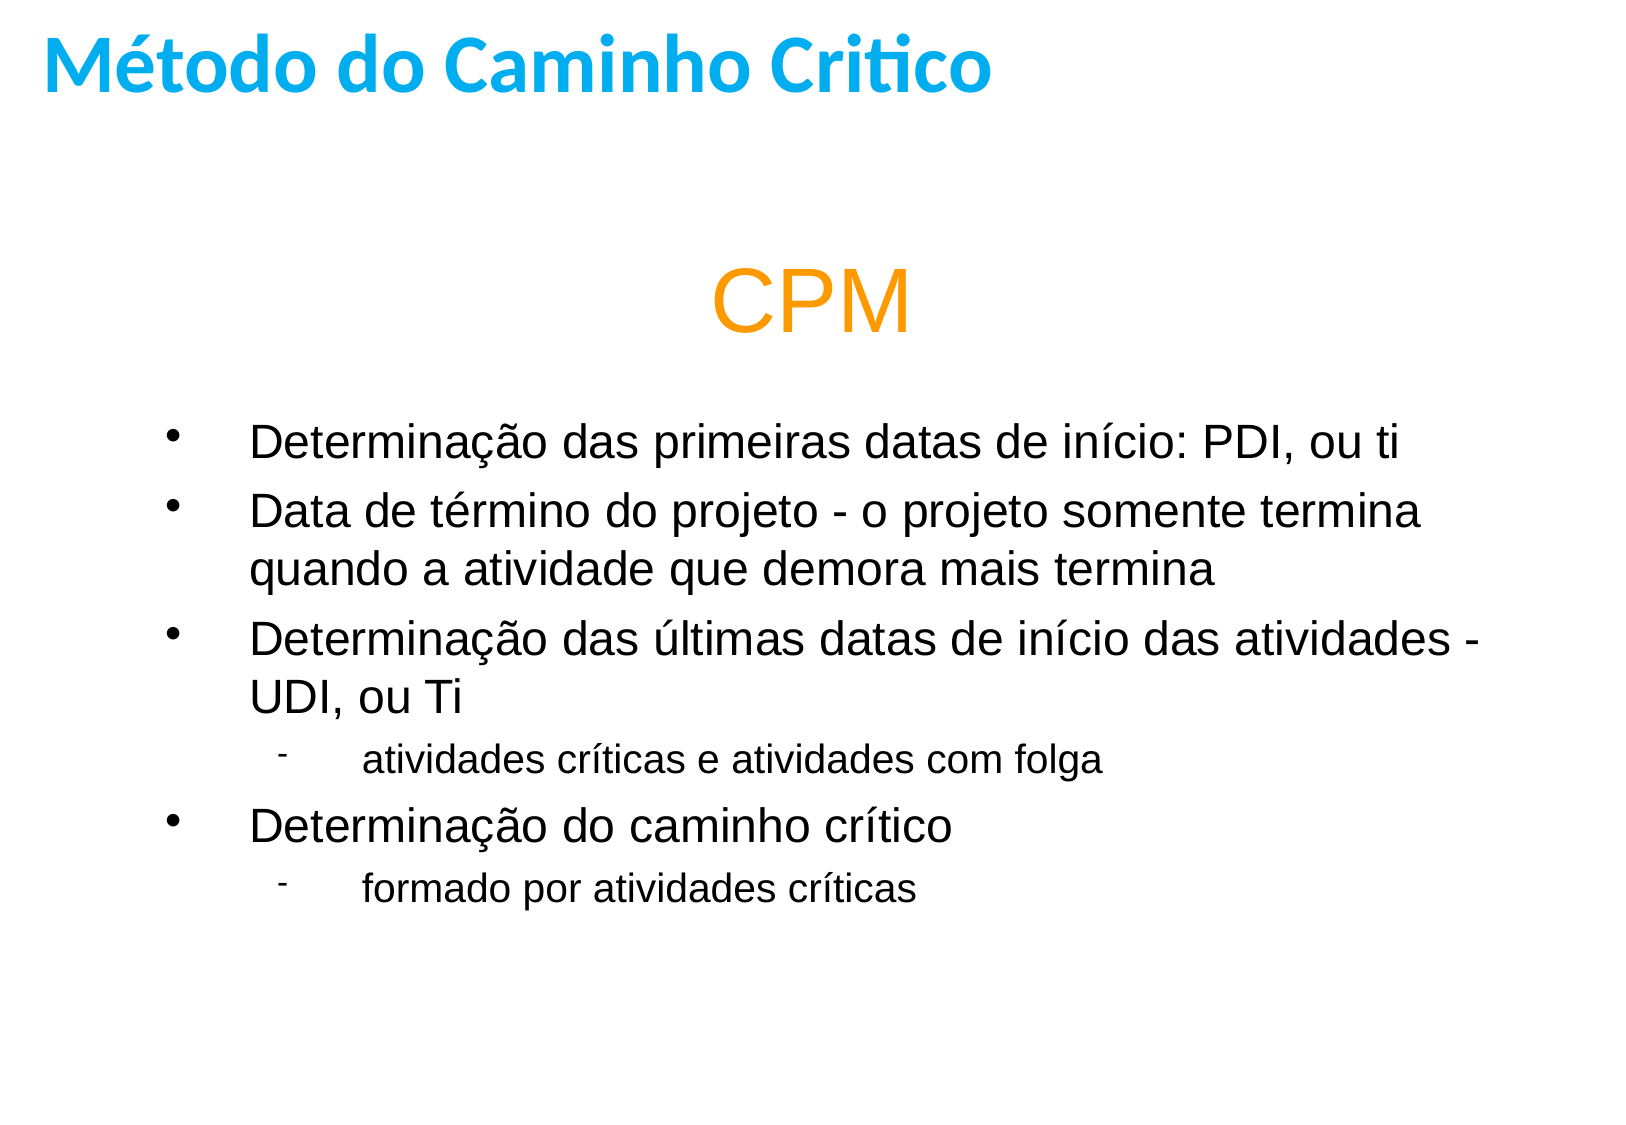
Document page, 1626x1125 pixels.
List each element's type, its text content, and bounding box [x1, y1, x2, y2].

text_box Determinação das primeiras datas de início: PDI, ou ti Data de término do projeto - o projeto somente termina quando a atividade que demora mais termina Determinação das últimas datas de início das atividades - UDI, ou Ti atividades críticas e atividades com folga Determinação do caminho crítico formado por atividades críticas [121, 286, 1503, 931]
text_box Método do Caminho Critico [27, 11, 1514, 116]
text_box CPM [121, 233, 1503, 286]
